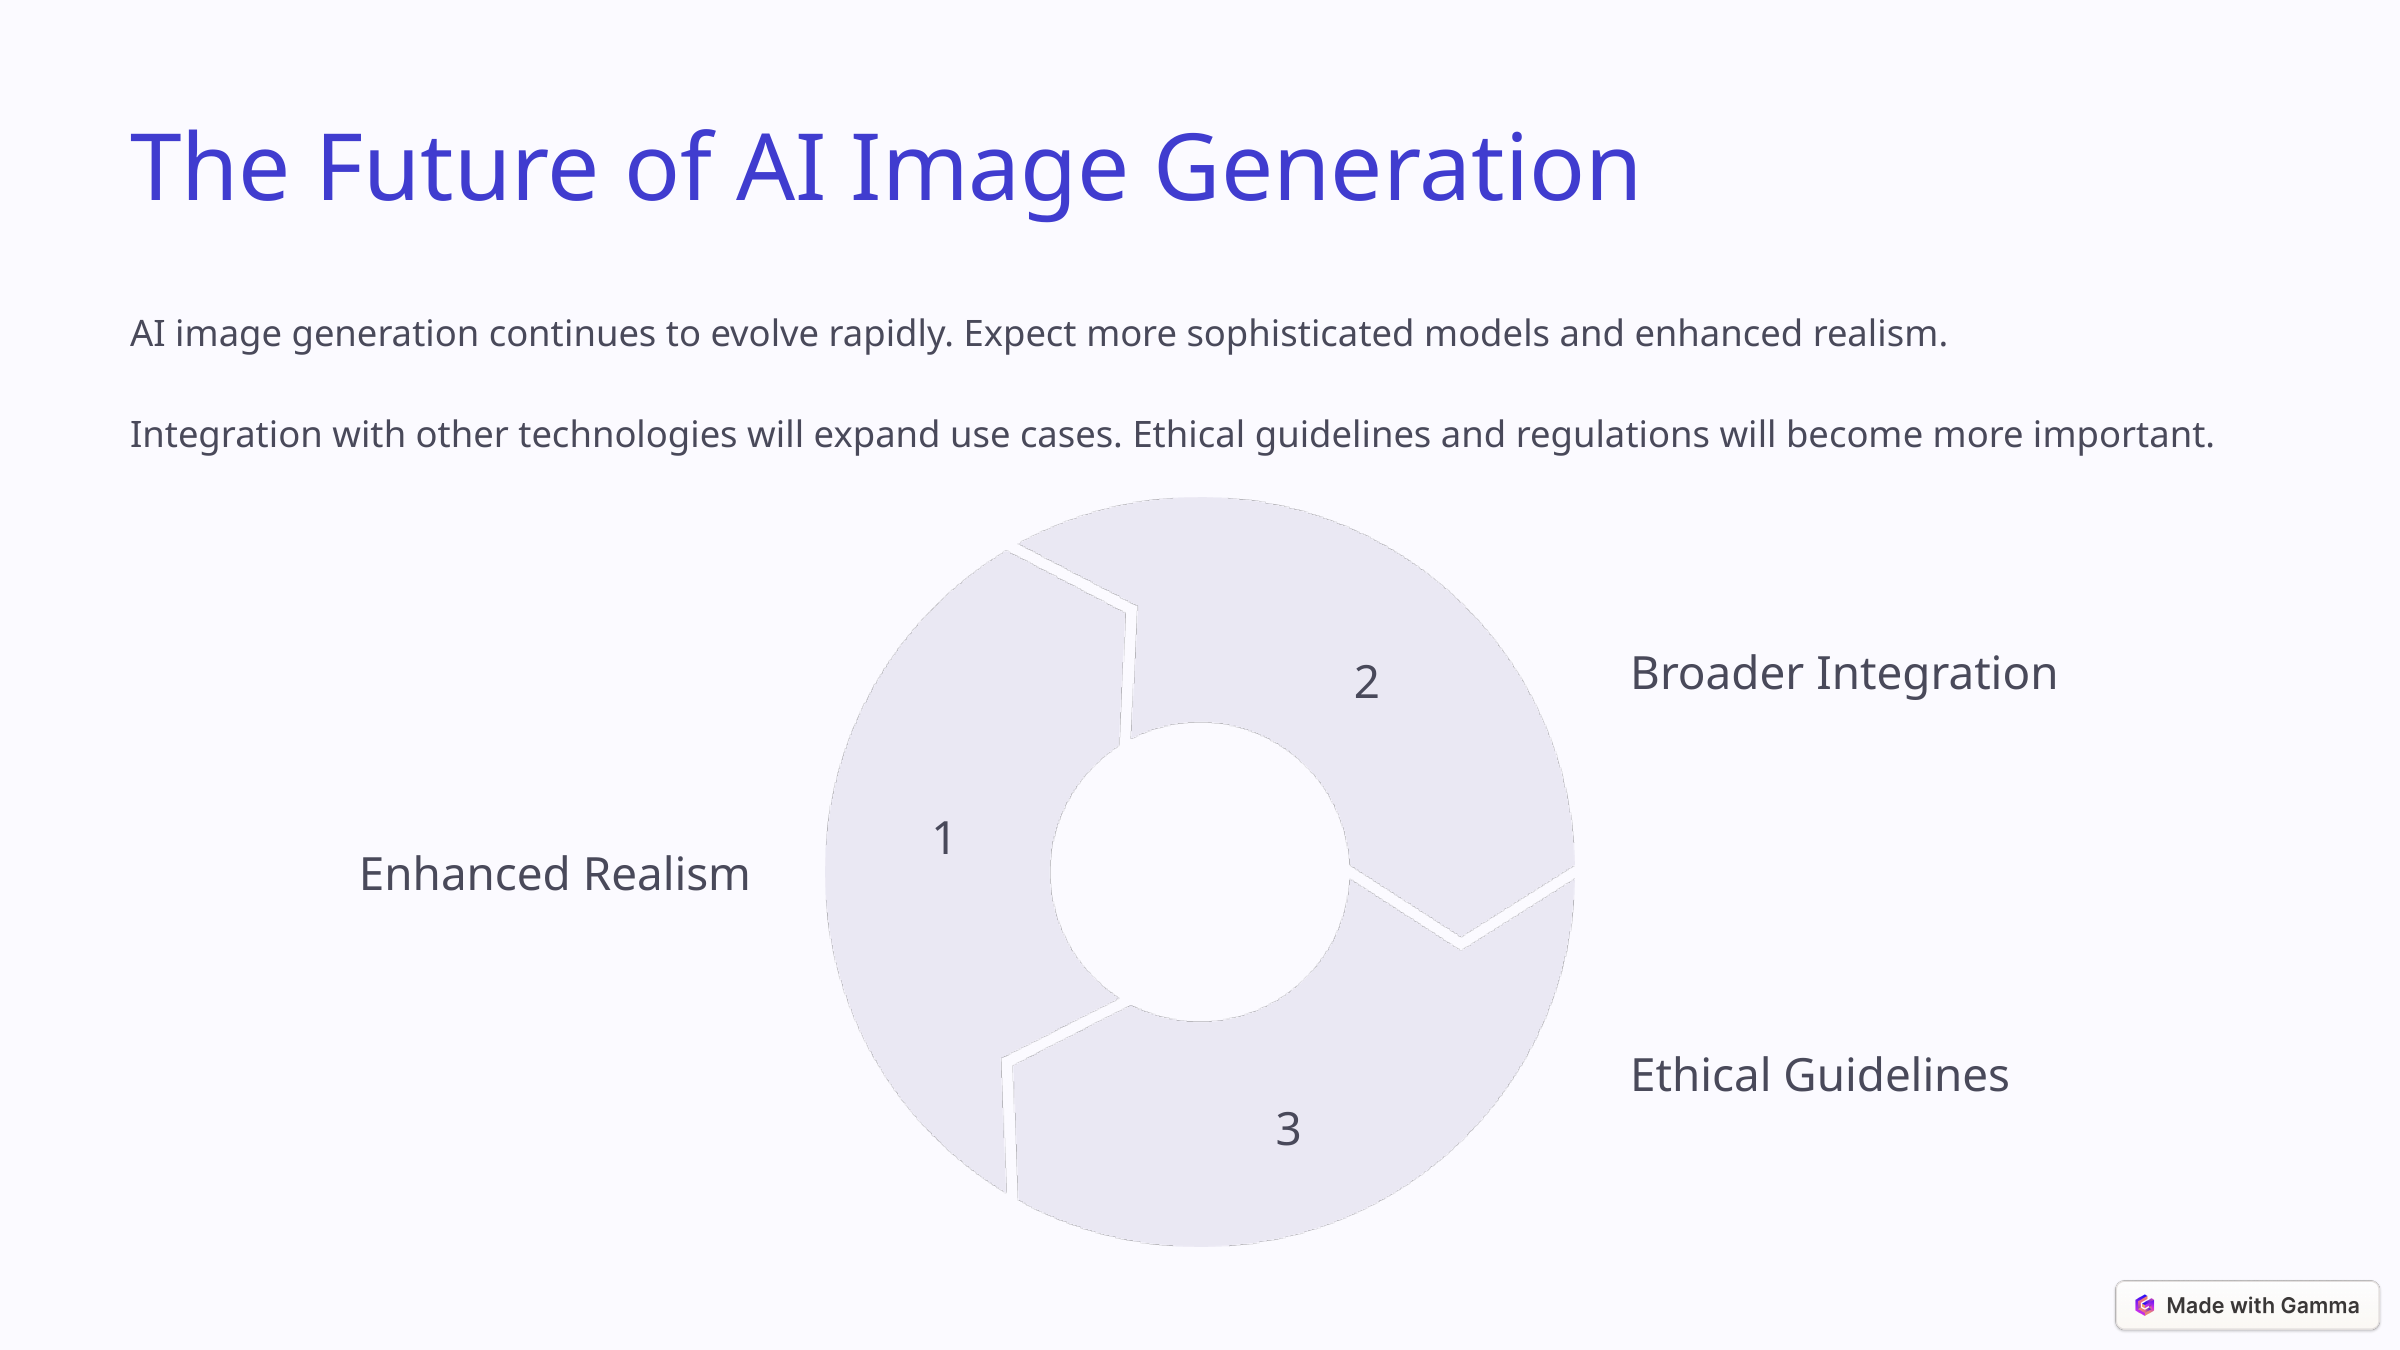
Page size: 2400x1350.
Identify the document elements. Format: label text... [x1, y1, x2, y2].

text_box Enhanced Realism [286, 842, 752, 901]
text_box Ethical Guidelines [1630, 1043, 2096, 1102]
text_box Broader Integration [1630, 641, 2104, 700]
text_box The Future of AI Image Generation [130, 103, 1818, 221]
picture [825, 497, 1575, 1247]
picture [2106, 1271, 2389, 1339]
text_box AI image generation continues to evolve rapidly. Expect more sophisticated models and enhanced realism. [130, 294, 2270, 354]
text_box Integration with other technologies will expand use cases. Ethical guidelines and regulations will become more important. [130, 395, 2270, 456]
